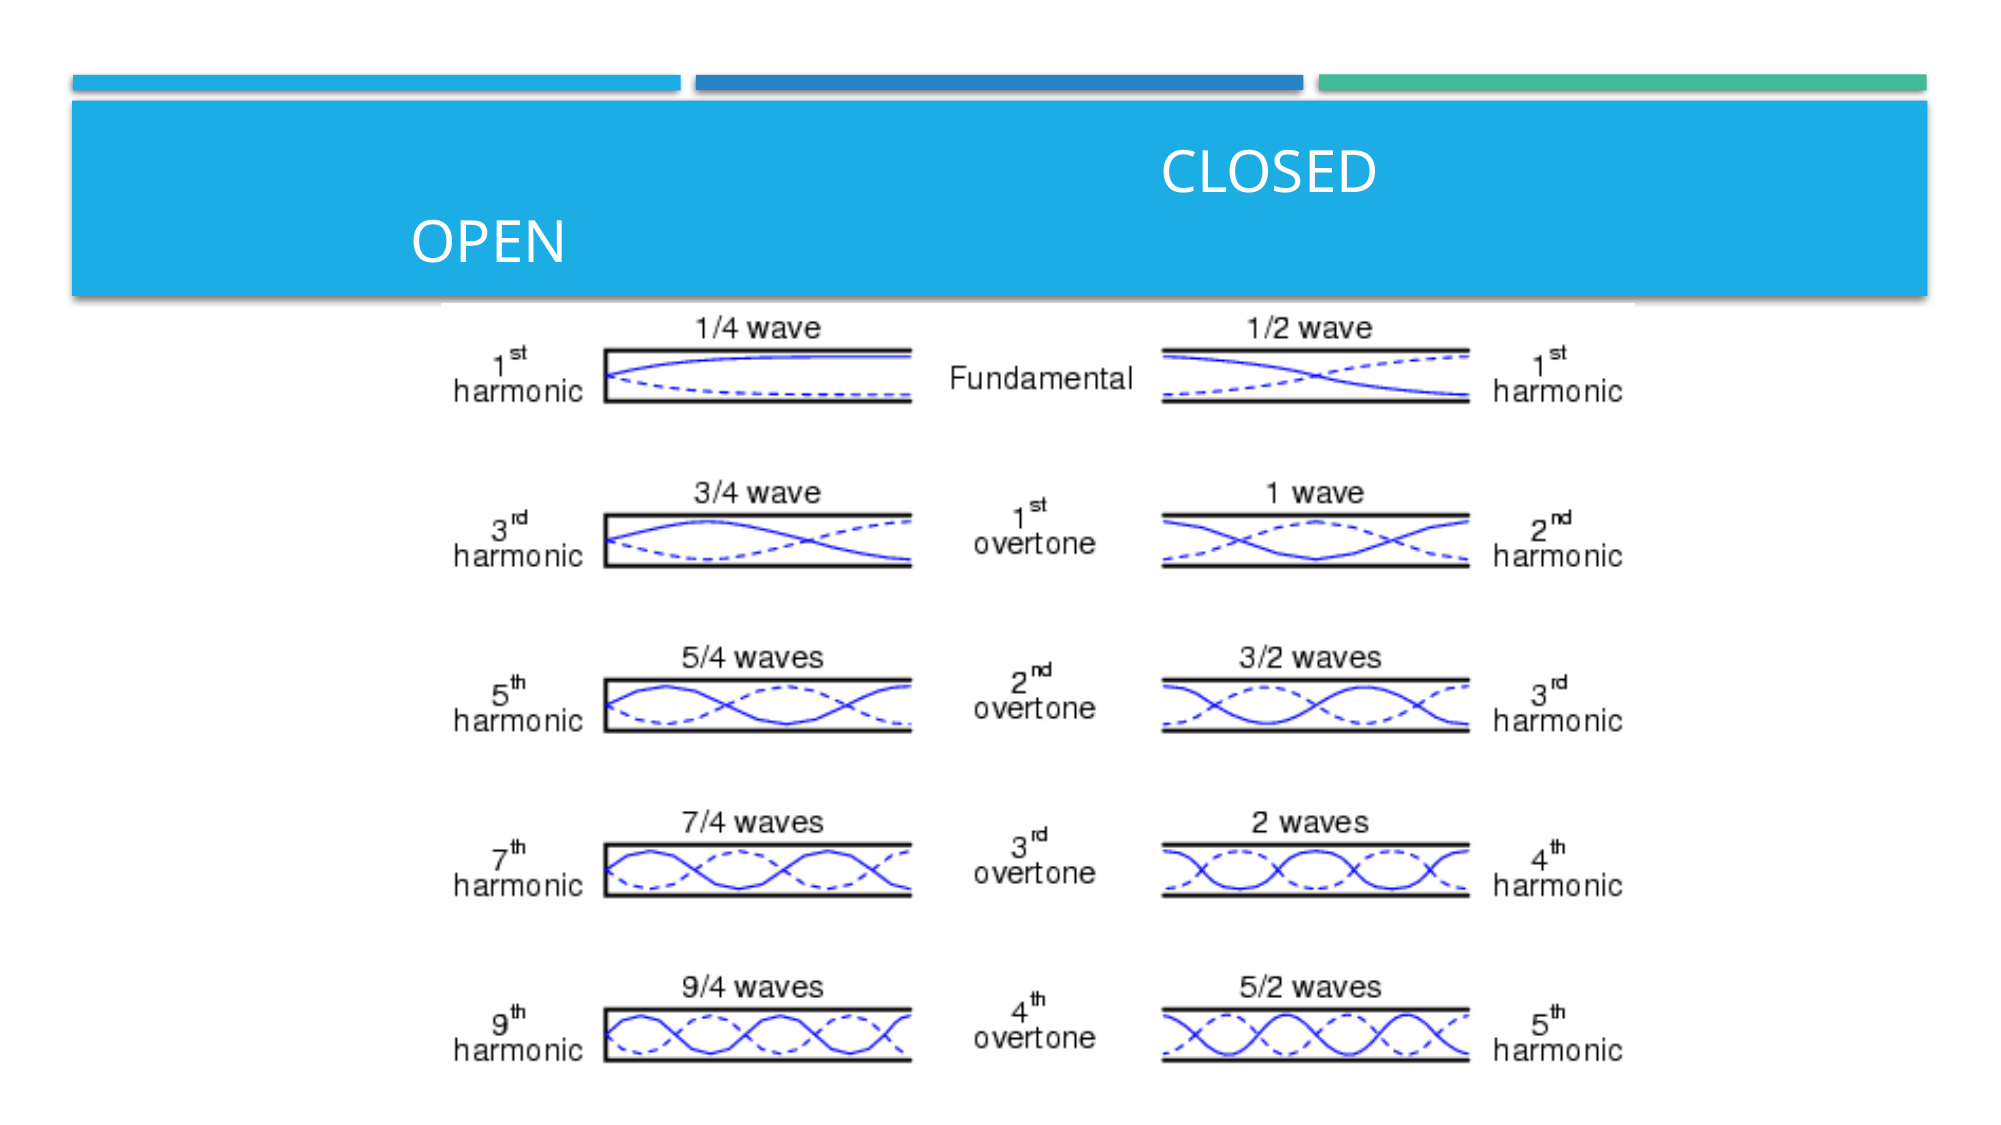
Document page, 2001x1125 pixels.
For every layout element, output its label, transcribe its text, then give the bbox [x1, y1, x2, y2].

title Closed Open [95, 115, 1905, 282]
picture [441, 302, 1636, 1075]
